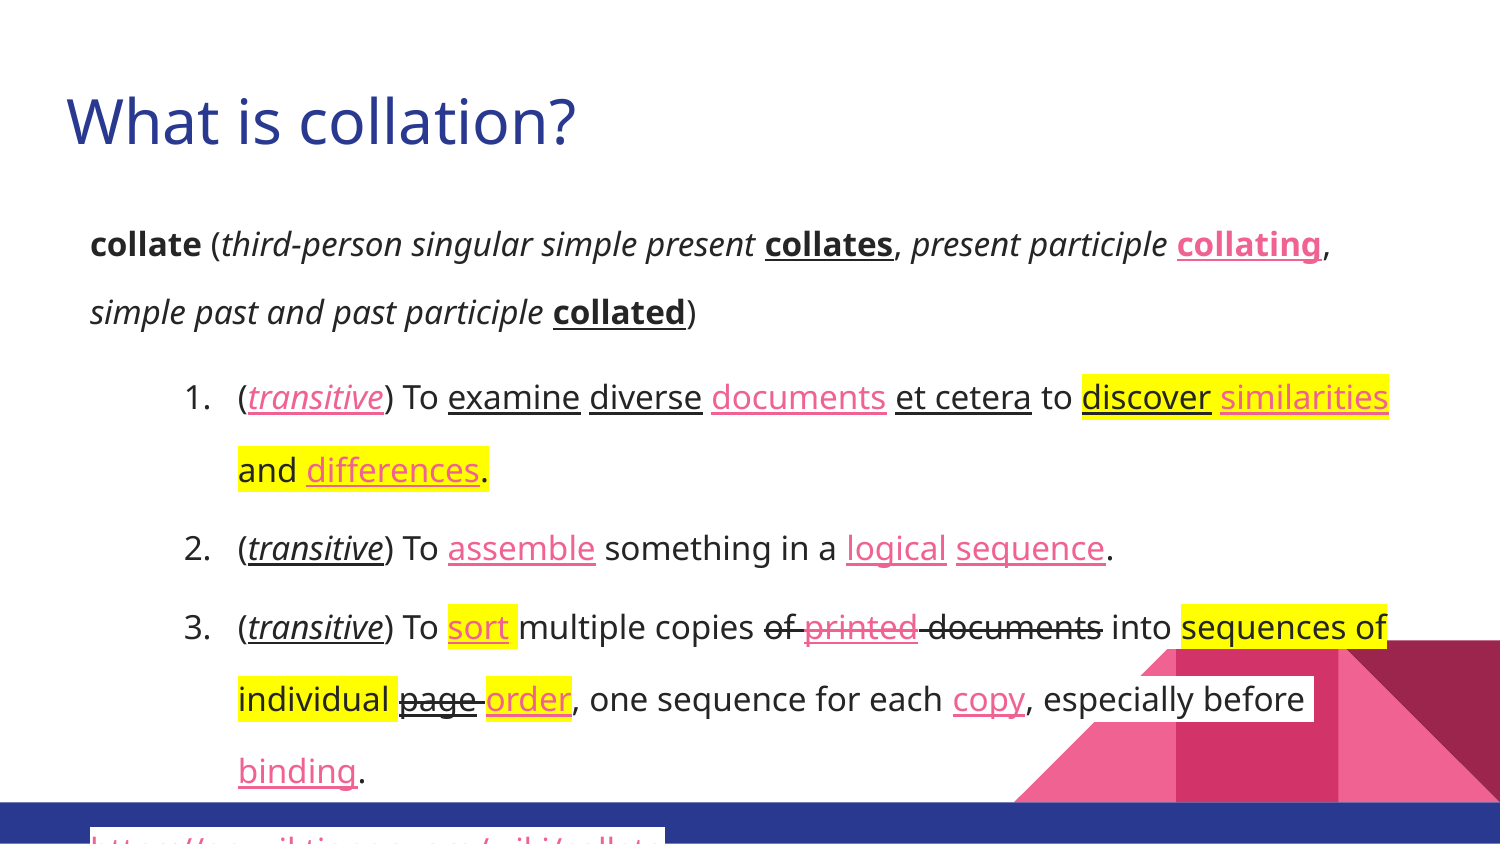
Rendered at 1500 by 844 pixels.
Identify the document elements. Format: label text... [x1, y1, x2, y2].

list collate ‎(third-person singular simple present collates, present participle collating, simple past and past participle collated) (transitive) To examine diverse documents et cetera to discover similarities and differences. (transitive) To assemble something in a logical sequence. (transitive) To sort multiple copies of printed documents into sequences of individual page order, one sequence for each copy, especially before binding. https://en.wiktionary.org/wiki/collate [75, 184, 1425, 796]
title What is collation? [51, 67, 1449, 167]
